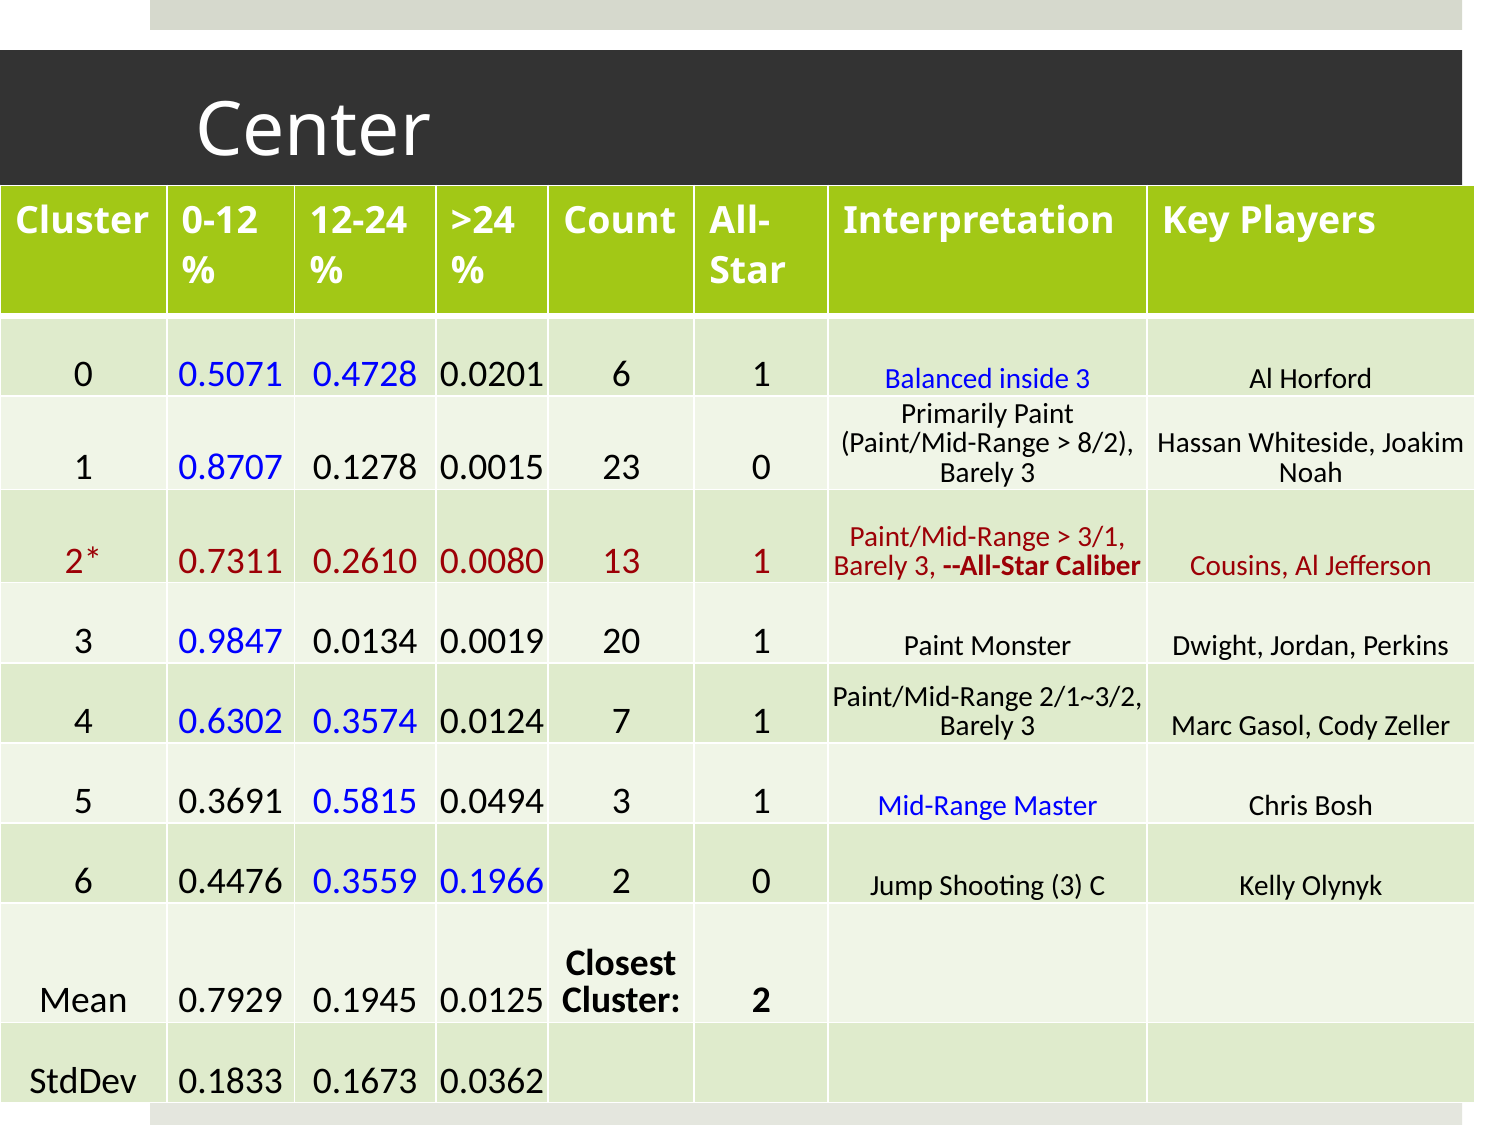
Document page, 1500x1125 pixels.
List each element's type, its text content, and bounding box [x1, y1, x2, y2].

table_cell 0.0362 [437, 1023, 547, 1102]
table_header Key Players [1148, 186, 1474, 313]
table_cell 0.7929 [168, 904, 294, 1022]
table_cell 0.6302 [168, 664, 294, 742]
table_cell Hassan Whiteside, Joakim Noah [1148, 397, 1474, 489]
table_cell 0.3691 [168, 744, 294, 822]
table_cell 2 [695, 904, 827, 1022]
table_cell 0.0124 [437, 664, 547, 742]
table_cell Primarily Paint (Paint/Mid-Range > 8/2), Barely 3 [829, 397, 1146, 489]
table_cell 0.1278 [295, 397, 435, 489]
table_cell 0.4728 [295, 319, 435, 395]
table_cell Mean [1, 904, 166, 1022]
text_box Center [0, 50, 1463, 185]
table_cell StdDev [1, 1023, 166, 1102]
table_cell 7 [549, 664, 693, 742]
table_cell 0.0494 [437, 744, 547, 822]
table_cell 0 [695, 824, 827, 902]
table_cell 0.3574 [295, 664, 435, 742]
table_cell [1148, 1023, 1474, 1102]
table_cell Paint Monster [829, 583, 1146, 662]
table_cell Dwight, Jordan, Perkins [1148, 583, 1474, 662]
table_cell 6 [1, 824, 166, 902]
table_cell 0.0134 [295, 583, 435, 662]
table_cell Balanced inside 3 [829, 319, 1146, 395]
table_cell 0.0125 [437, 904, 547, 1022]
table_cell 0.1833 [168, 1023, 294, 1102]
table_header >24 % [437, 186, 547, 313]
table_cell Kelly Olynyk [1148, 824, 1474, 902]
table_cell 0.4476 [168, 824, 294, 902]
table_cell Jump Shooting (3) C [829, 824, 1146, 902]
table_cell [695, 1023, 827, 1102]
table_cell 0.5071 [168, 319, 294, 395]
table_cell [829, 1023, 1146, 1102]
table_cell 0 [1, 319, 166, 395]
table_cell 1 [695, 490, 827, 582]
table_cell Chris Bosh [1148, 744, 1474, 822]
table_cell 0.1945 [295, 904, 435, 1022]
table_cell Cousins, Al Jefferson [1148, 490, 1474, 582]
table_cell 1 [695, 583, 827, 662]
table_cell 0.5815 [295, 744, 435, 822]
table_cell 6 [549, 319, 693, 395]
table_cell 0.8707 [168, 397, 294, 489]
table_cell 0.1966 [437, 824, 547, 902]
table_cell [549, 1023, 693, 1102]
table_cell Paint/Mid-Range 2/1~3/2, Barely 3 [829, 664, 1146, 742]
table_cell 13 [549, 490, 693, 582]
table_cell 3 [549, 744, 693, 822]
table_cell 2* [1, 490, 166, 582]
table_cell 20 [549, 583, 693, 662]
table_cell [1148, 904, 1474, 1022]
table_cell 3 [1, 583, 166, 662]
table_header All-Star [695, 186, 827, 313]
table_cell [829, 904, 1146, 1022]
table_cell 0.2610 [295, 490, 435, 582]
table_cell 0.7311 [168, 490, 294, 582]
table_cell 1 [1, 397, 166, 489]
table_cell 2 [549, 824, 693, 902]
table_cell Closest Cluster: [549, 904, 693, 1022]
table_cell 4 [1, 664, 166, 742]
table_cell 23 [549, 397, 693, 489]
table_cell Mid-Range Master [829, 744, 1146, 822]
table_cell 0.0015 [437, 397, 547, 489]
table_header Cluster [1, 186, 166, 313]
table_cell 1 [695, 744, 827, 822]
table_cell 0.0201 [437, 319, 547, 395]
table_header 12-24 % [295, 186, 435, 313]
table_cell 1 [695, 319, 827, 395]
table_header Count [549, 186, 693, 313]
table_cell 0.1673 [295, 1023, 435, 1102]
table_cell 1 [695, 664, 827, 742]
table_cell 5 [1, 744, 166, 822]
table_cell 0.0019 [437, 583, 547, 662]
table_header Interpretation [829, 186, 1146, 313]
table_cell 0 [695, 397, 827, 489]
table_header 0-12 % [168, 186, 294, 313]
table_cell Marc Gasol, Cody Zeller [1148, 664, 1474, 742]
table_cell 0.9847 [168, 583, 294, 662]
table_cell 0.3559 [295, 824, 435, 902]
table_cell Paint/Mid-Range > 3/1, Barely 3, --All-Star Caliber [829, 490, 1146, 582]
table_cell Al Horford [1148, 319, 1474, 395]
table_cell 0.0080 [437, 490, 547, 582]
